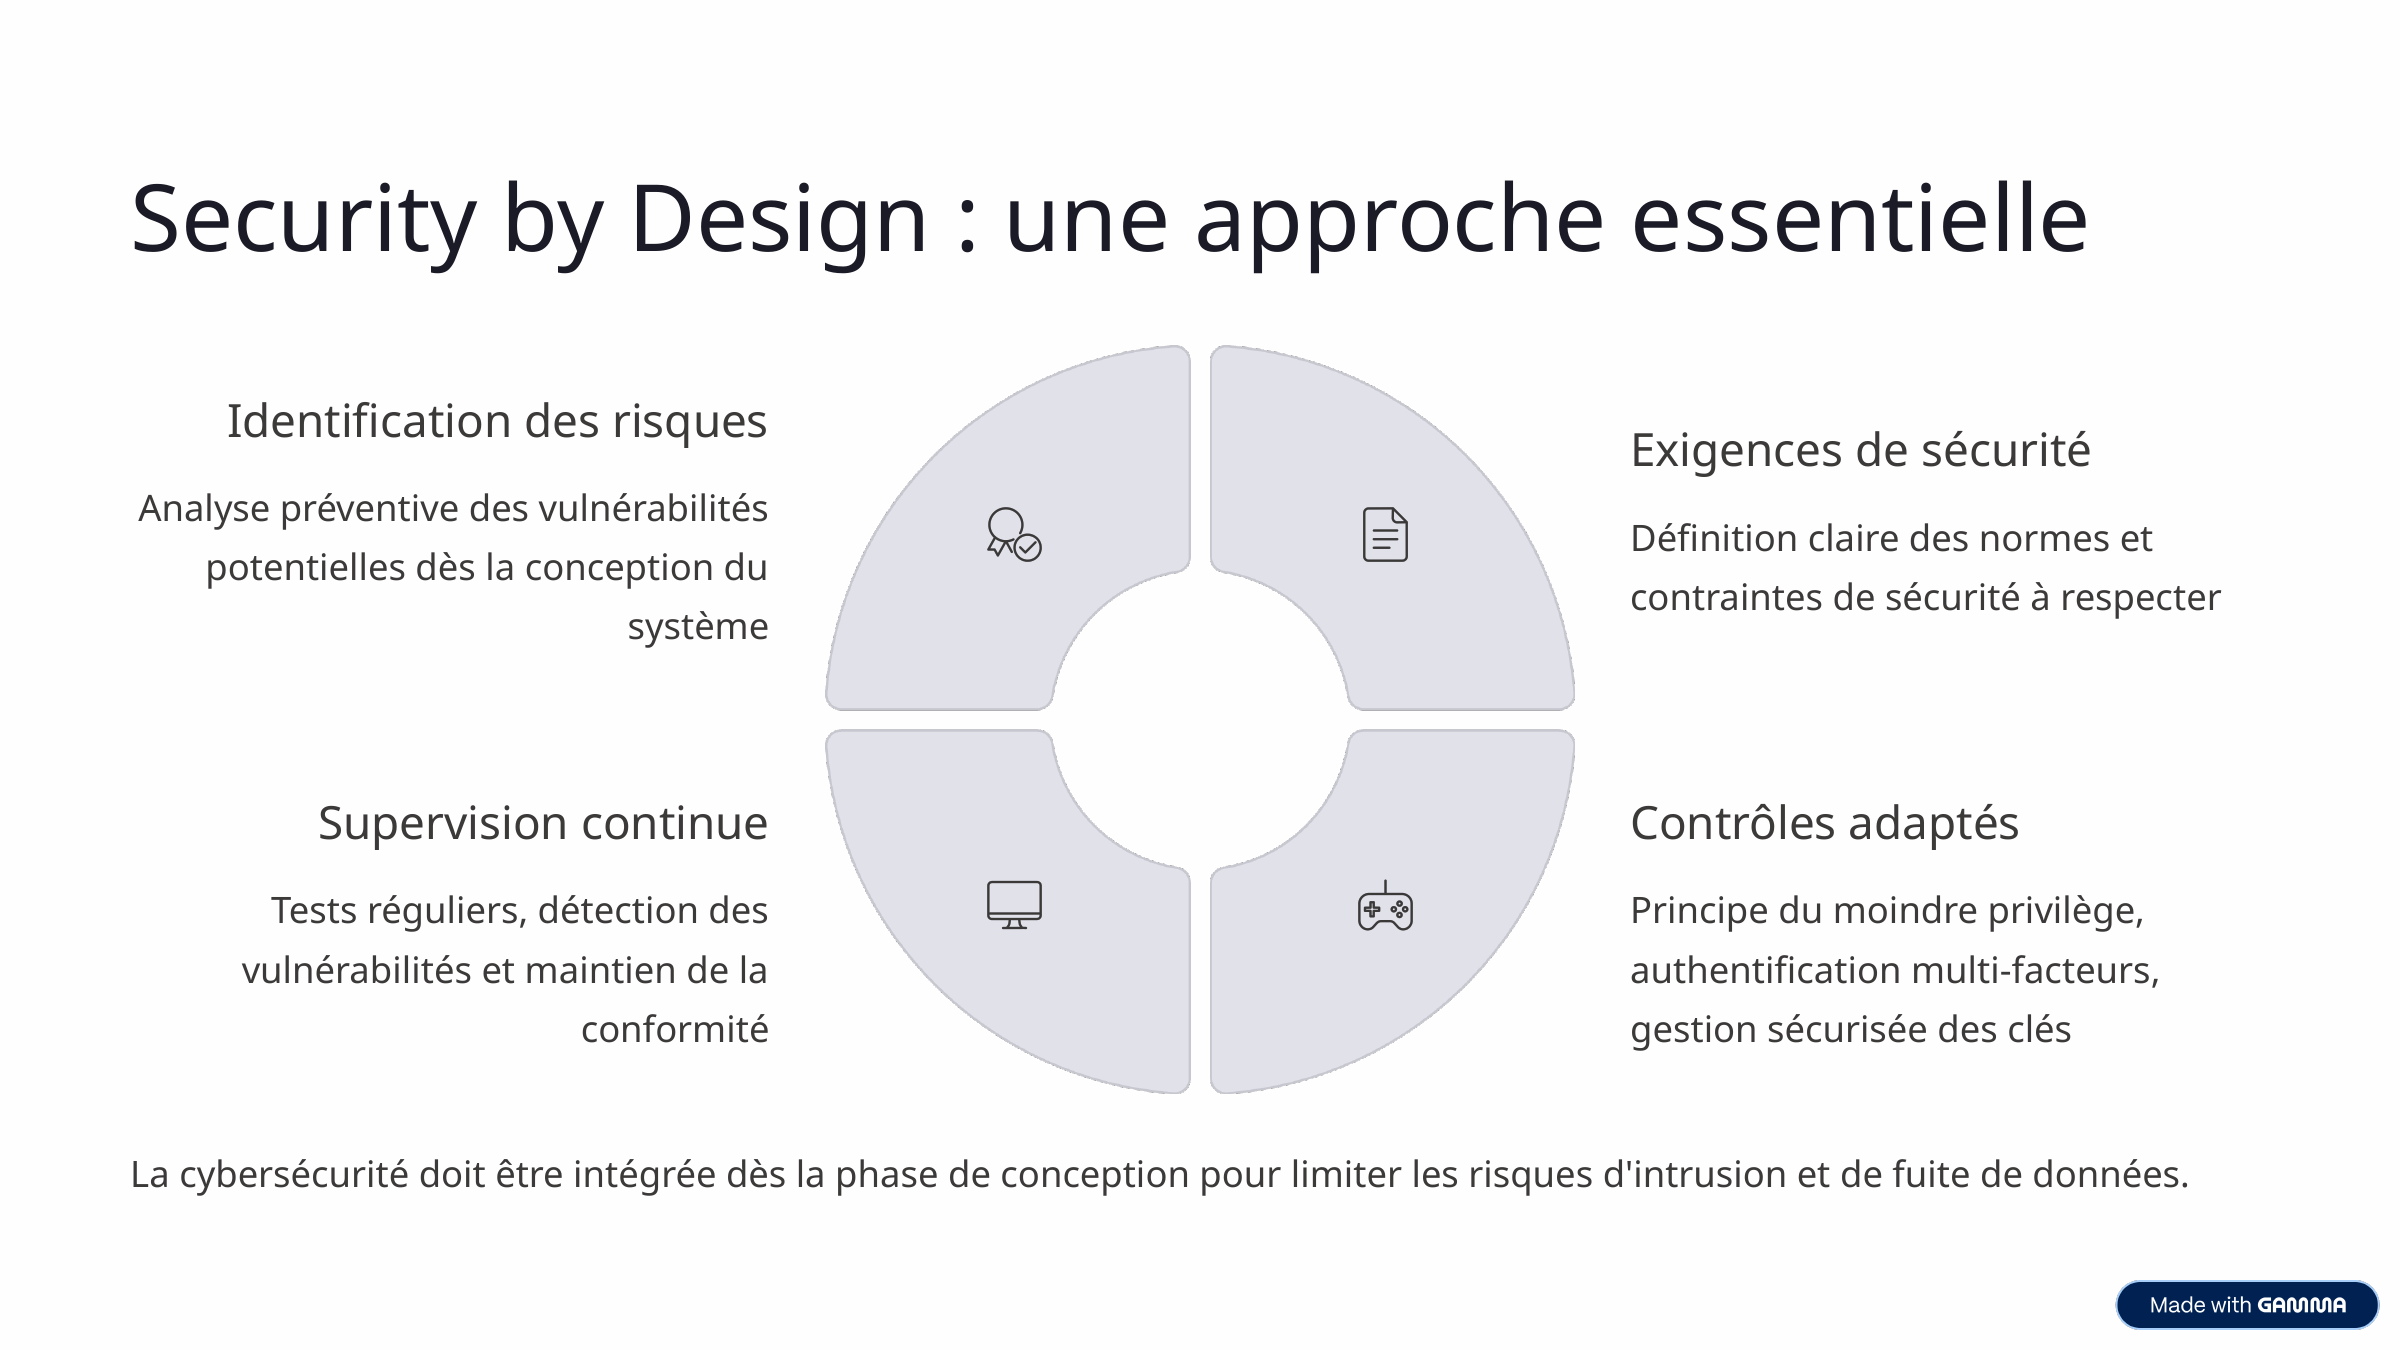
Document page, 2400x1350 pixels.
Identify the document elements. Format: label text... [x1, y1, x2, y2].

text_box Exigences de sécurité [1630, 418, 2102, 477]
text_box Analyse préventive des vulnérabilités potentielles dès la conception du système [130, 469, 770, 648]
text_box Contrôles adaptés [1630, 791, 2096, 850]
text_box Identification des risques [235, 388, 770, 447]
picture [825, 345, 1575, 1094]
picture [2106, 1271, 2389, 1339]
text_box Principe du moindre privilège, authentification multi-facteurs, gestion sécurisée des clés [1630, 871, 2270, 1051]
text_box Security by Design : une approche essentielle [130, 154, 2081, 271]
text_box Définition claire des normes et contraintes de sécurité à respecter [1630, 499, 2270, 619]
text_box Supervision continue [304, 791, 770, 850]
text_box La cybersécurité doit être intégrée dès la phase de conception pour limiter les risques d'intrusion et de fuite de données. [130, 1135, 2270, 1196]
text_box Tests réguliers, détection des vulnérabilités et maintien de la conformité [130, 871, 770, 1051]
